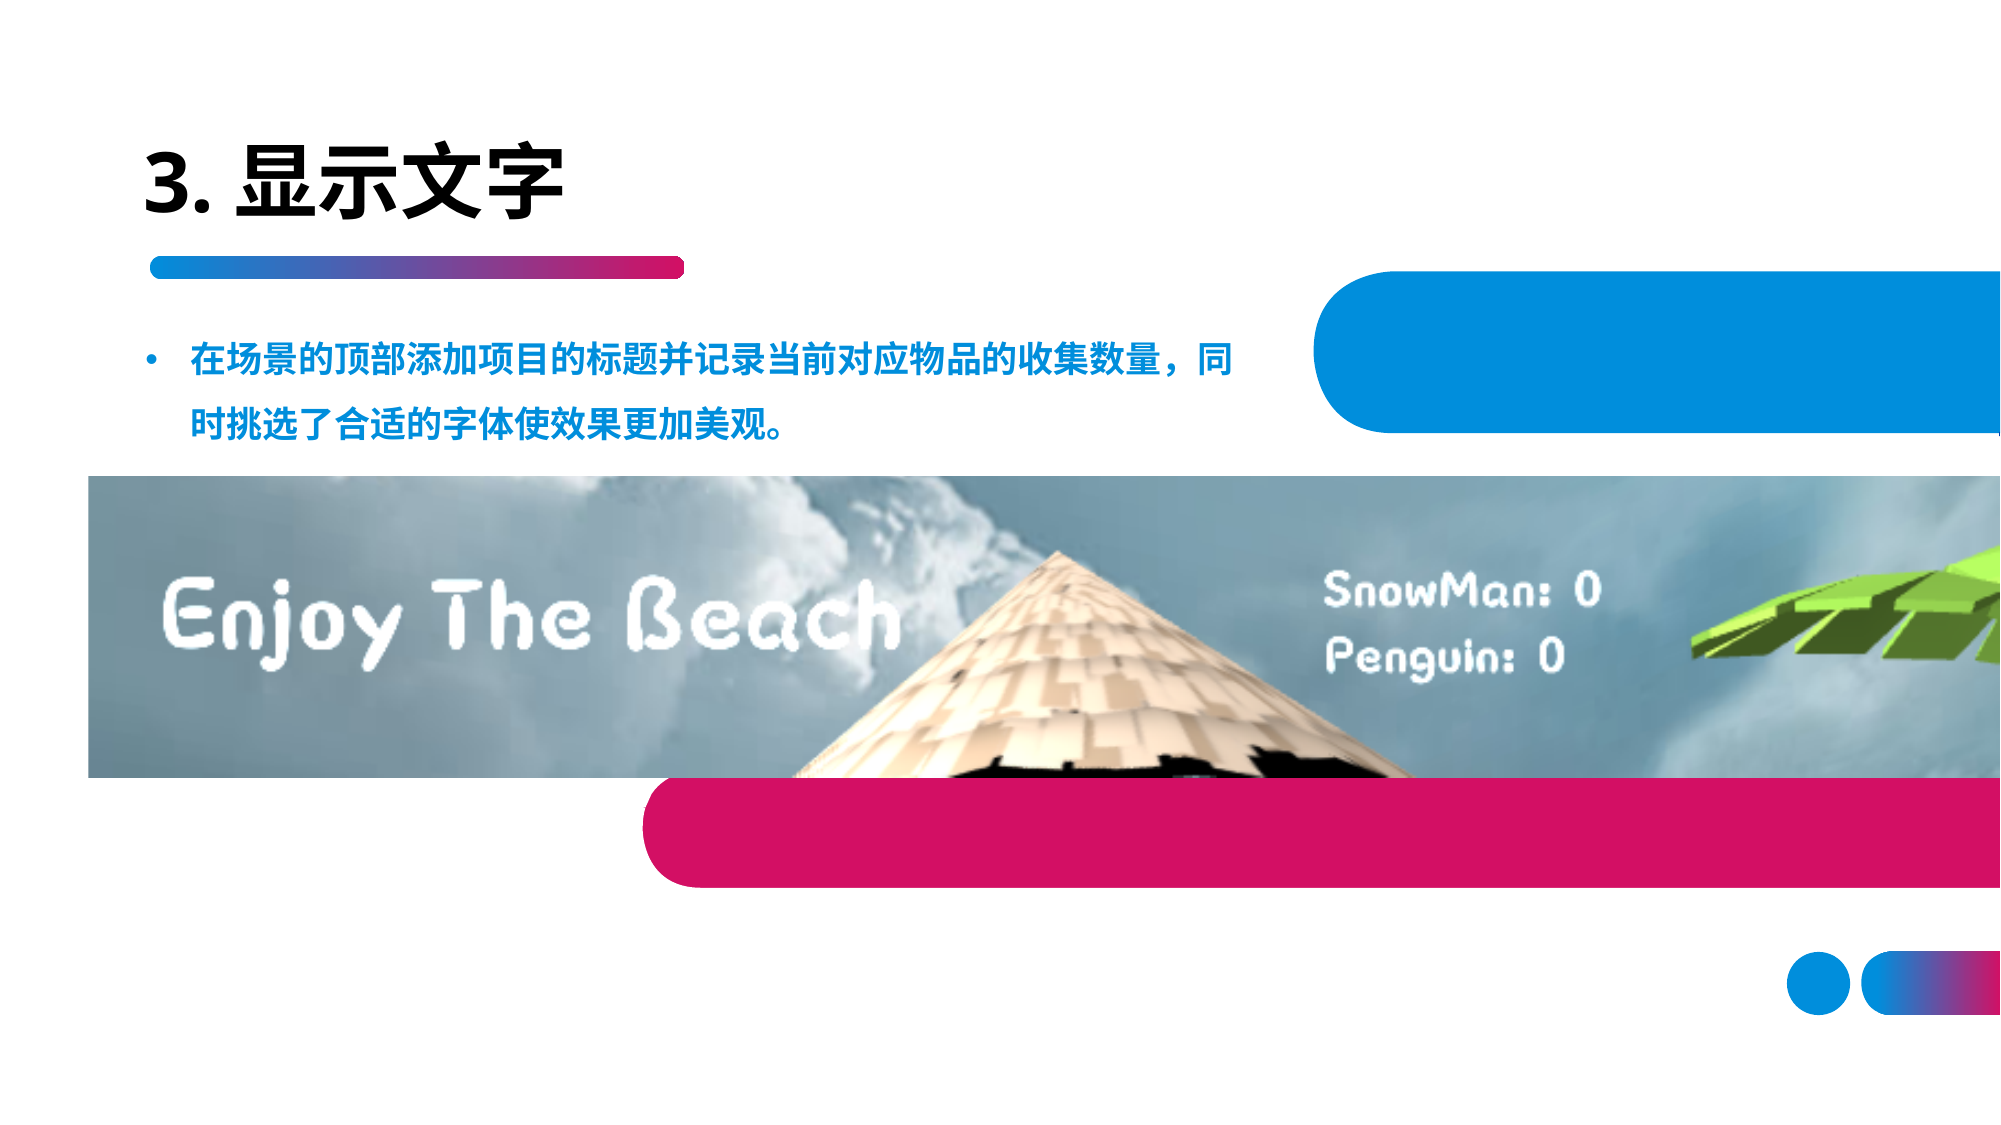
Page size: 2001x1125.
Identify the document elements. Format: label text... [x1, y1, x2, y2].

picture [88, 476, 2000, 779]
title 3.显示文字 [128, 130, 1629, 238]
subtitle 在场景的顶部添加项目的标题并记录当前对应物品的收集数量，同时挑选了合适的字体使效果更加美观。 [130, 307, 1254, 453]
